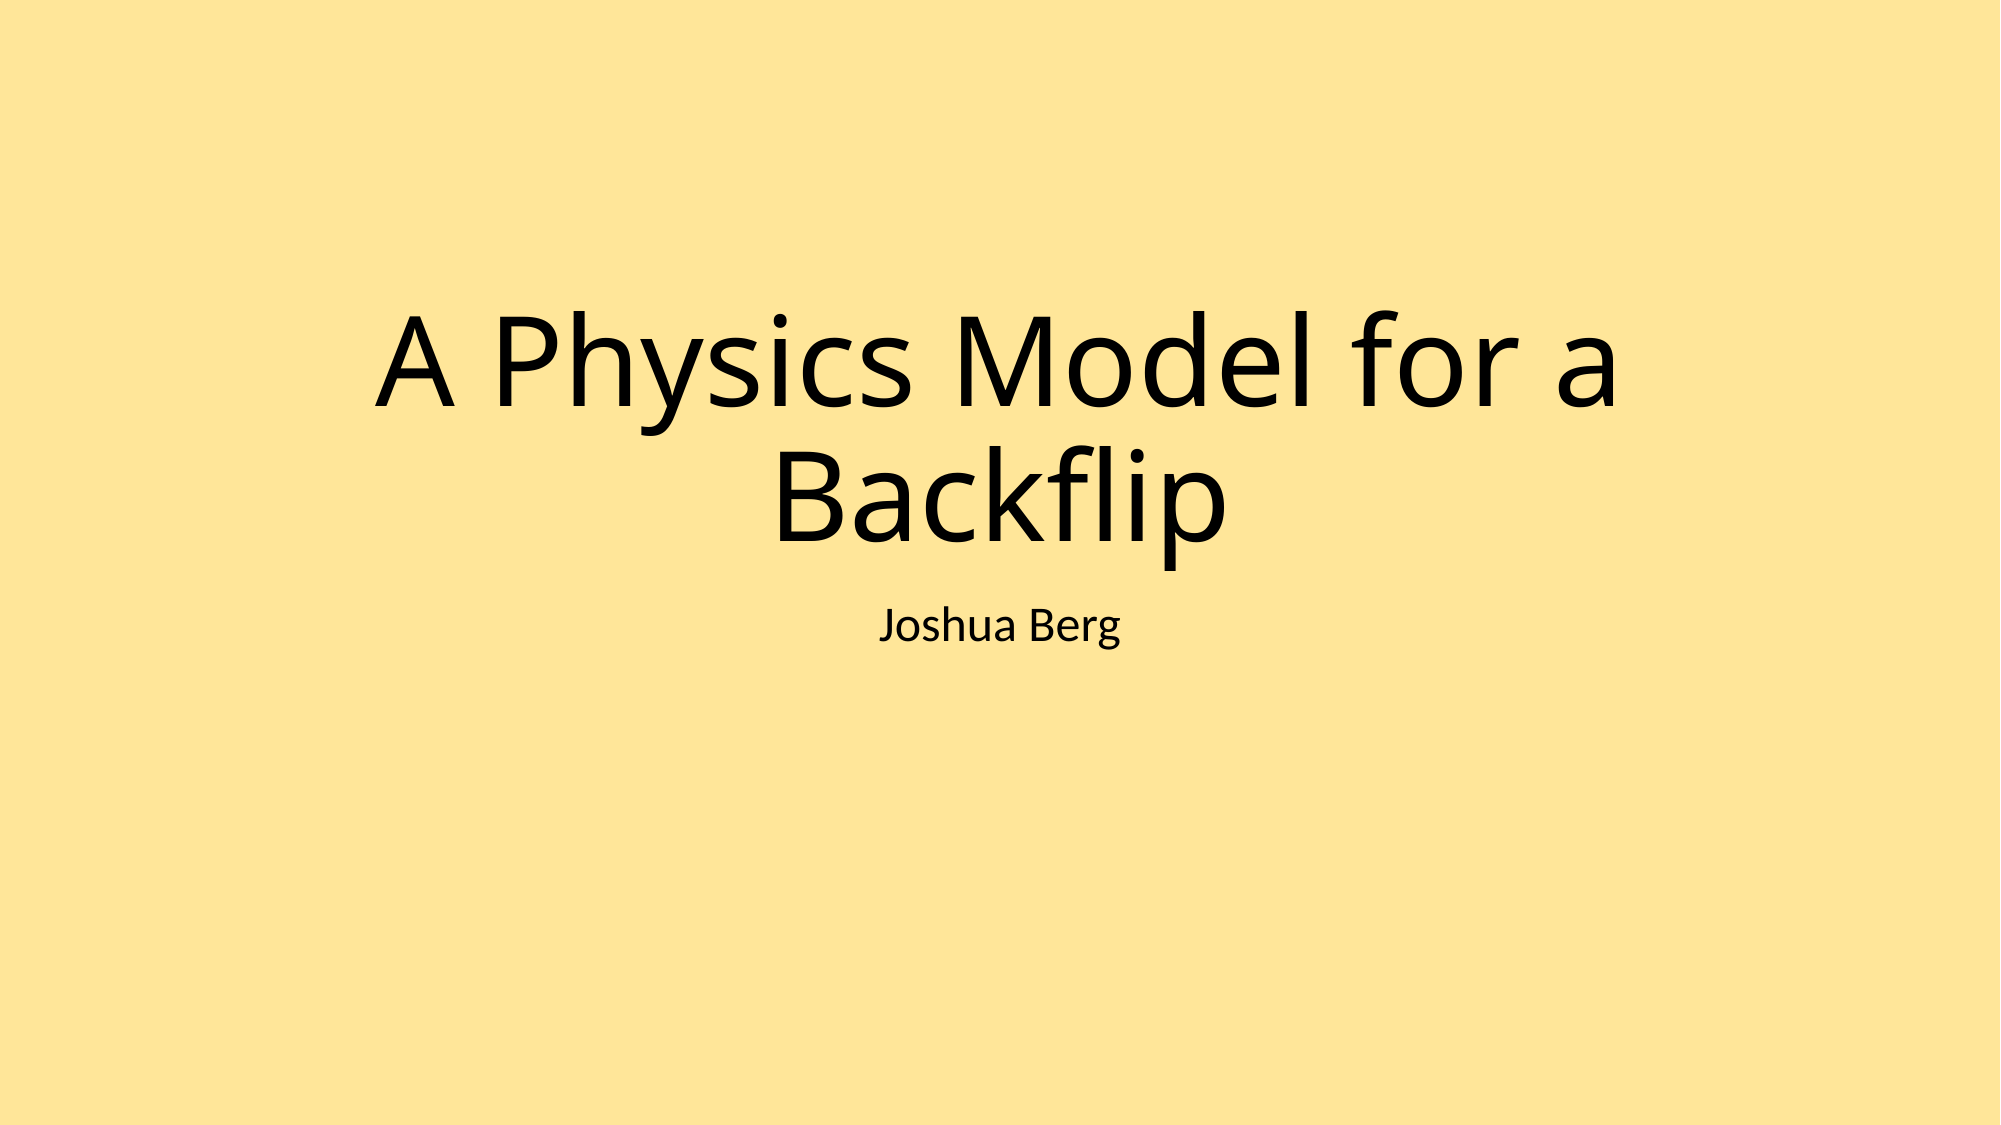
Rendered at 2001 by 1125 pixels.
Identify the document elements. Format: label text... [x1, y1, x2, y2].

title A Physics Model for a Backflip [249, 184, 1750, 576]
subtitle Joshua Berg [249, 590, 1750, 863]
